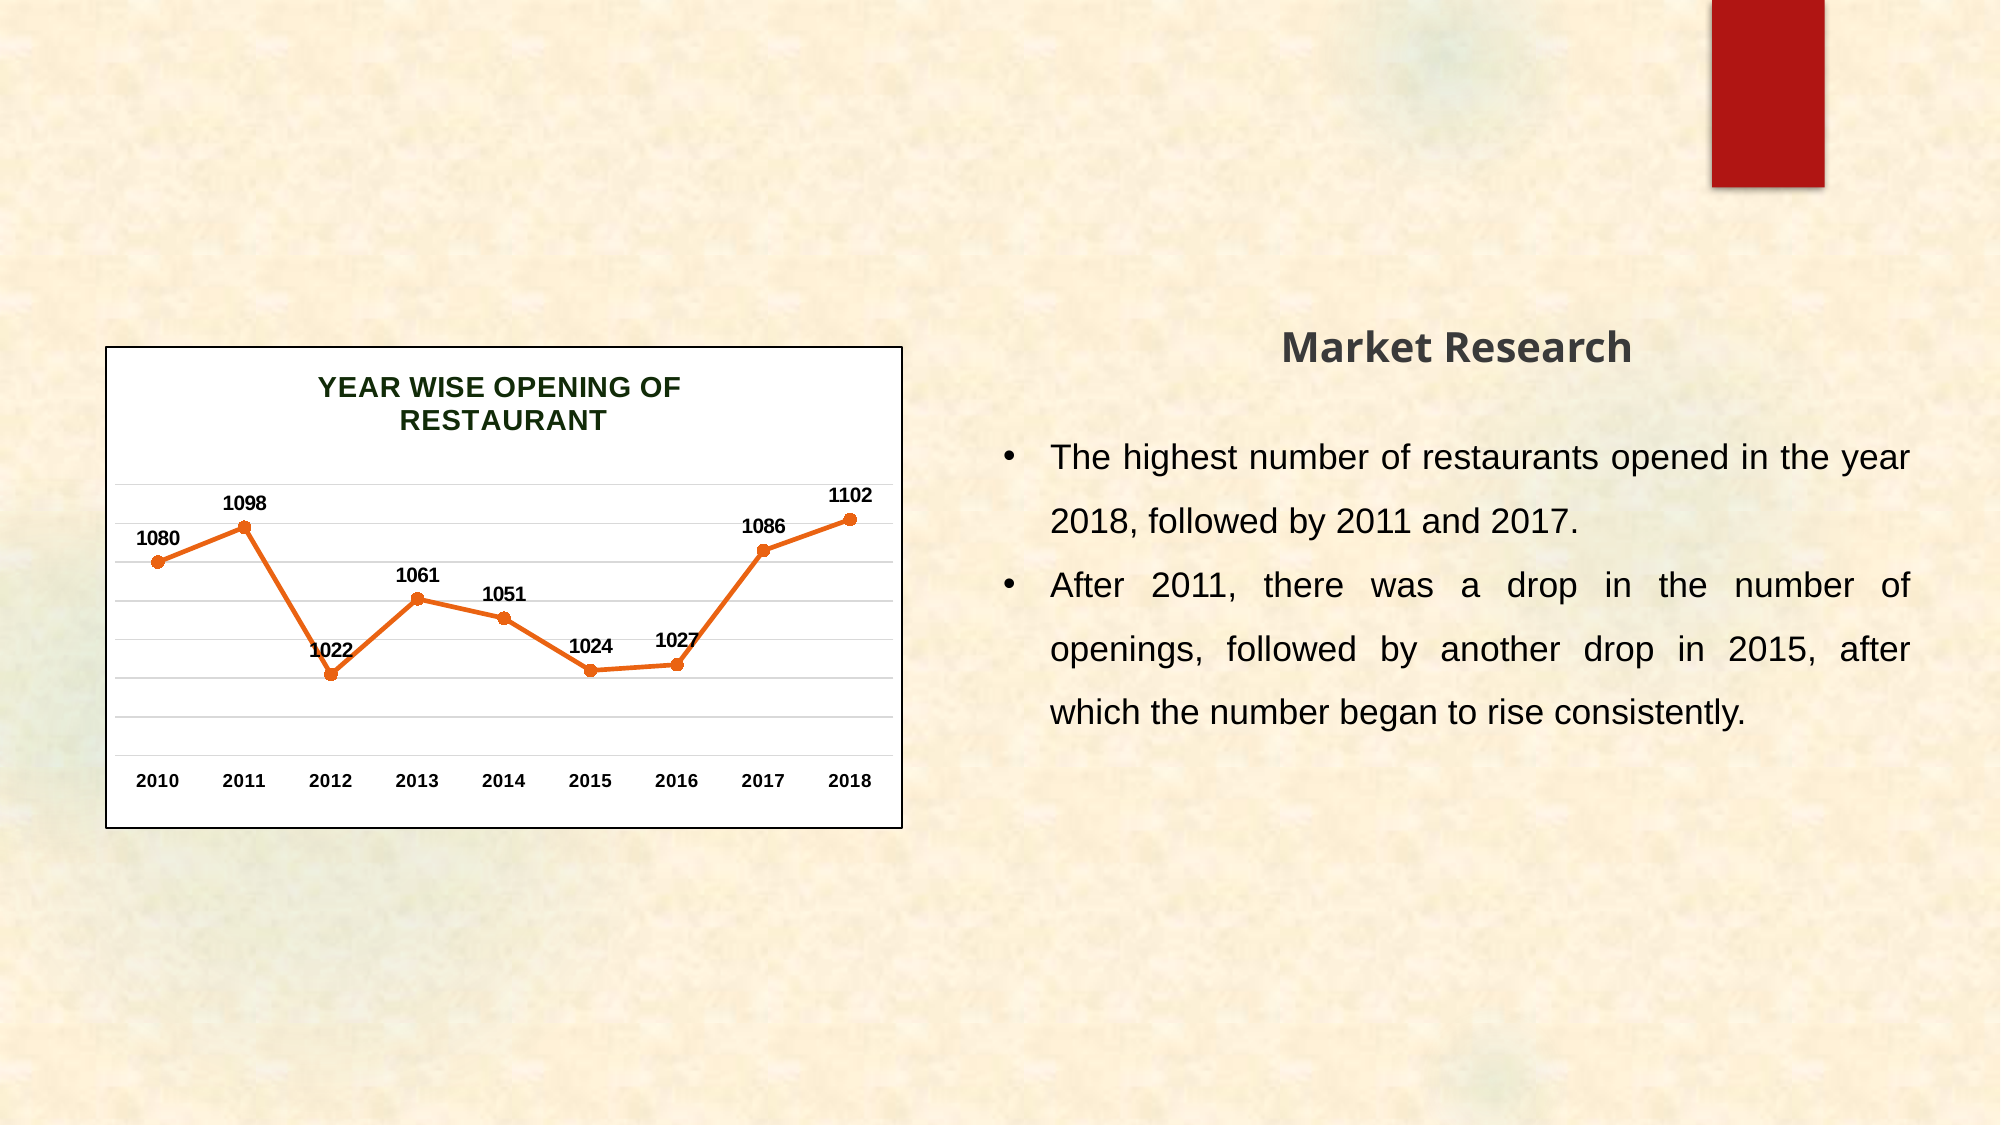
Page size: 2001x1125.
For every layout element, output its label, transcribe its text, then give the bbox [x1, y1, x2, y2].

picture [0, 0, 2001, 1125]
text_box Market Research The highest number of restaurants opened in the year 2018, followed by 2011 and 2017. After 2011, there was a drop in the number of openings, followed by another drop in 2015, after which the number began to rise consistently. [988, 71, 1927, 1027]
chart [105, 345, 903, 830]
